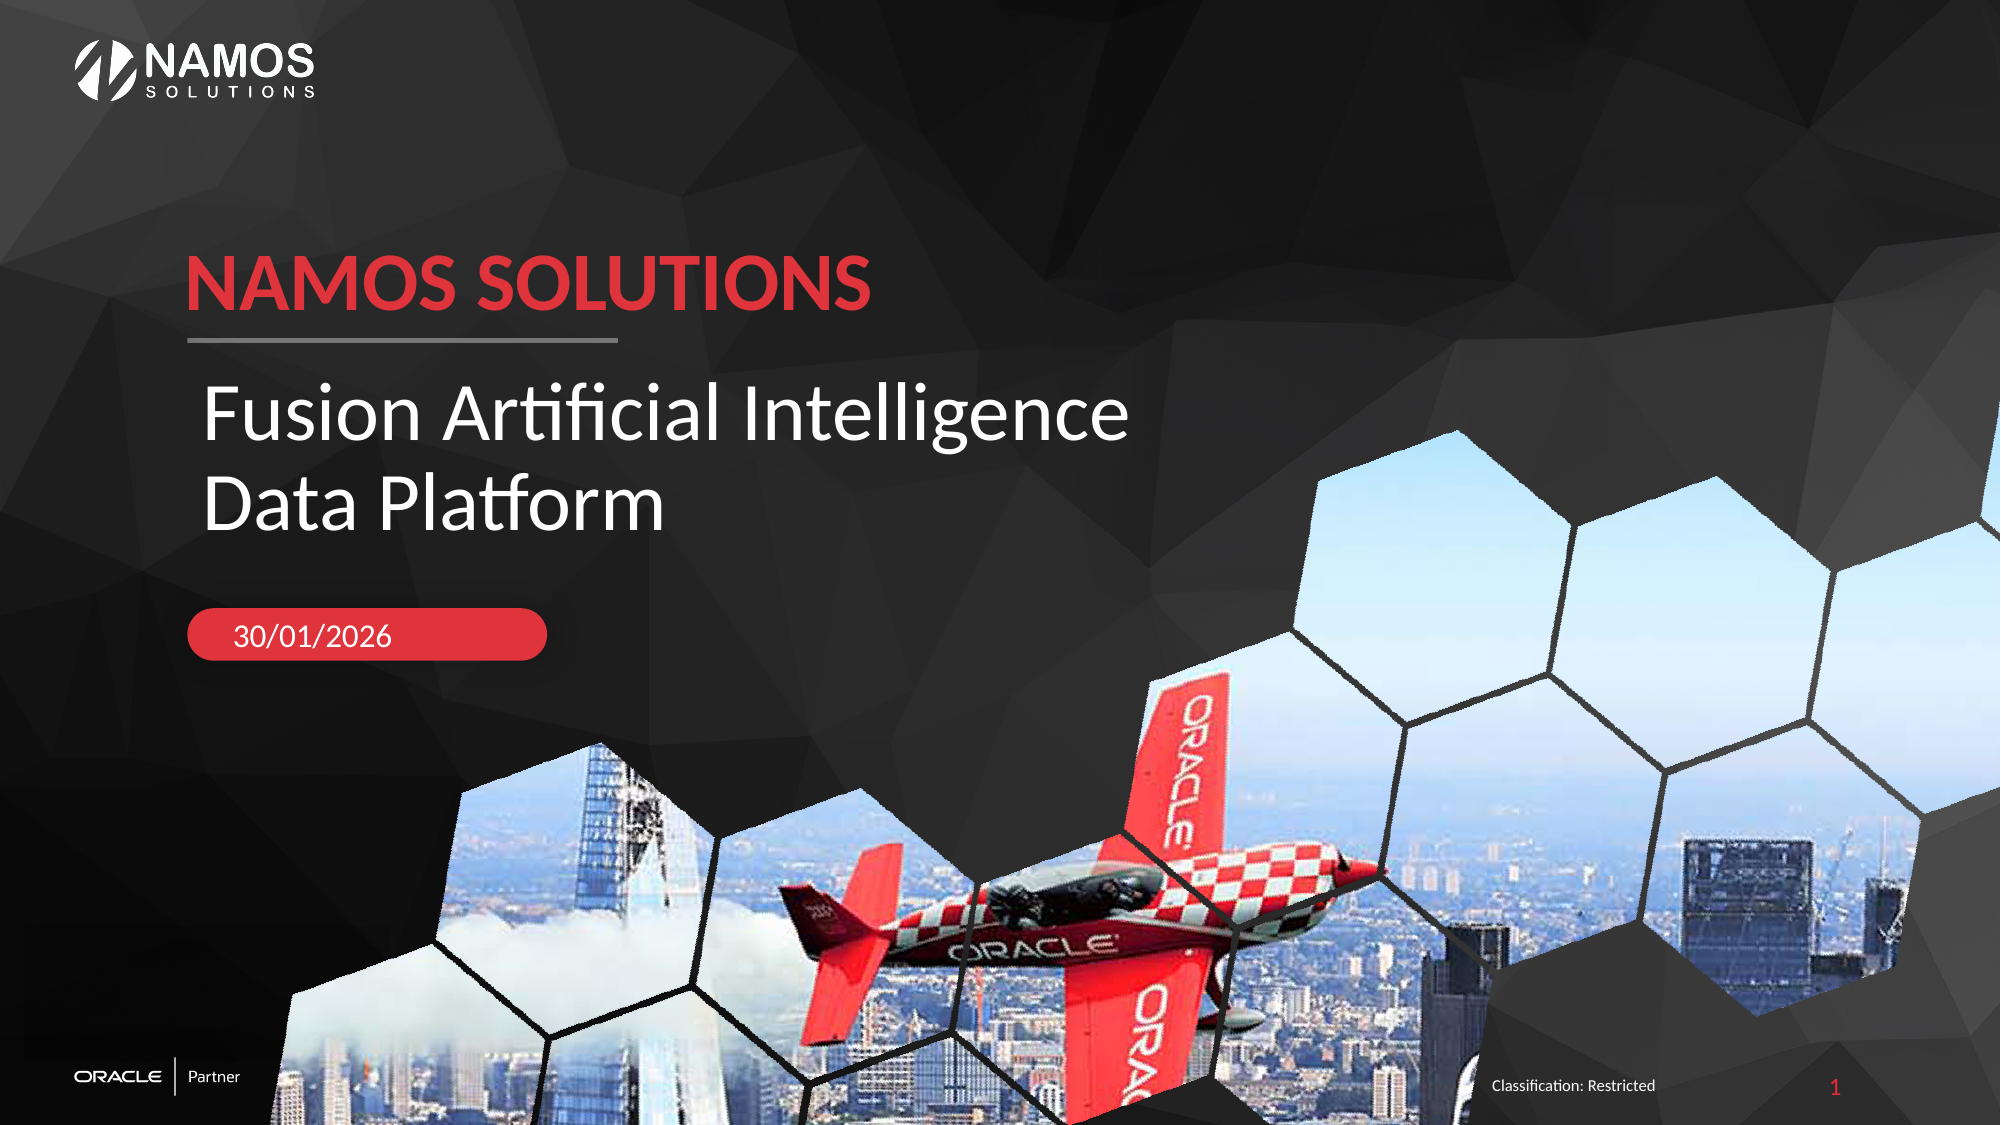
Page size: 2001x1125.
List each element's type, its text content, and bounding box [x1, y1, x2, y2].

list Fusion Artificial Intelligence Data Platform [187, 360, 1279, 592]
picture [0, 0, 2000, 1125]
list 30/01/2026 [218, 611, 517, 664]
